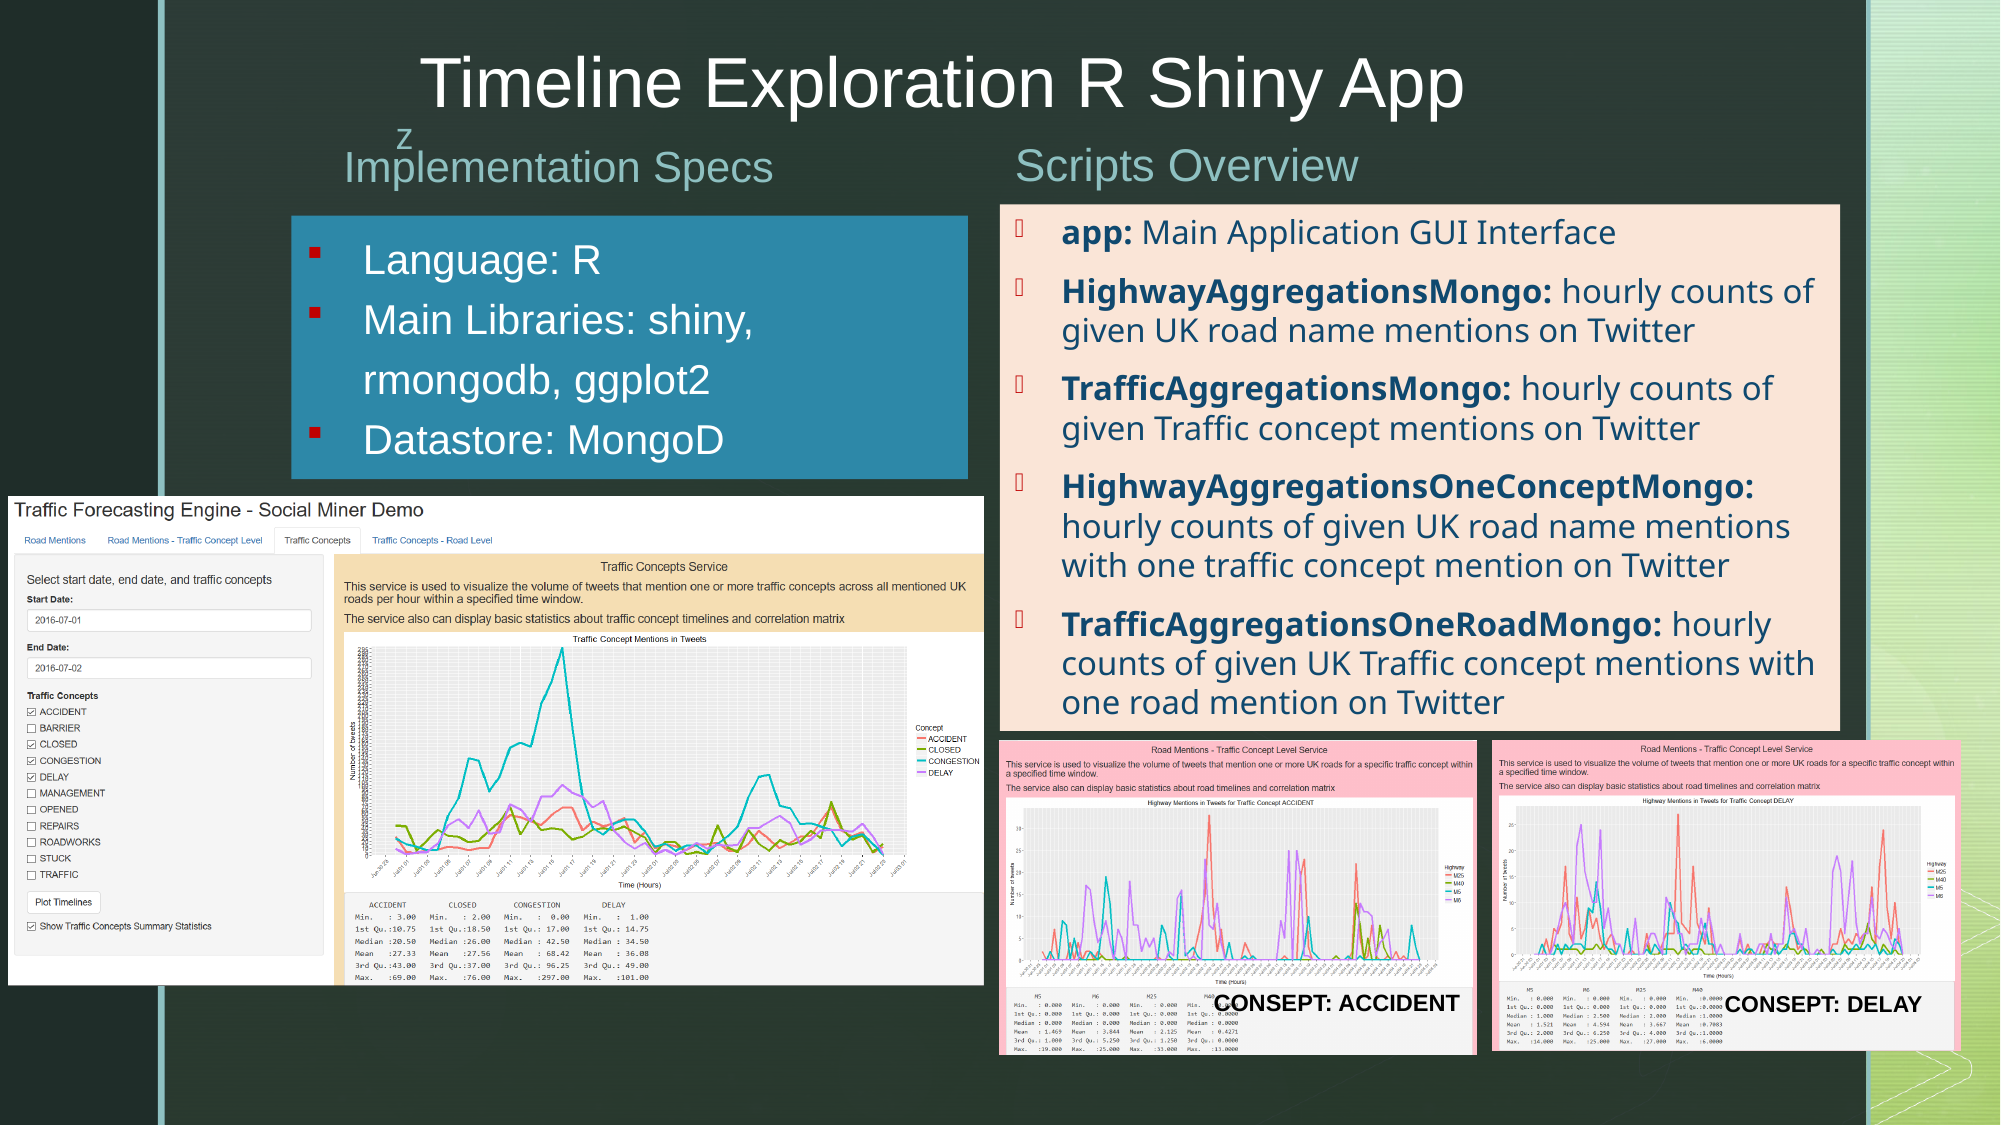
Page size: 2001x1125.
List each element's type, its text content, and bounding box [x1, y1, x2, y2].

title Timeline Exploration R Shiny App [404, 38, 1710, 143]
list Language: R Main Libraries: shiny, rmongodb, ggplot2 Datastore: MongoD [291, 215, 968, 480]
picture [1492, 0, 2001, 1125]
text_box app: Main Application GUI Interface HighwayAggregationsMongo: hourly counts of given UK road name mentions on Twitter TrafficAggregationsMongo: hourly counts of given Traffic concept mentions on Twitter HighwayAggregationsOneConceptMongo: hourly counts of given UK road name mentions with one traffic concept mention on Twitter TrafficAggregationsOneRoadMongo: hourly counts of given UK Traffic concept mentions with one road mention on Twitter [999, 204, 1841, 731]
picture [7, 495, 984, 986]
list Implementation Specs [328, 131, 968, 199]
list Scripts Overview [999, 131, 1640, 199]
picture [999, 740, 1477, 1056]
